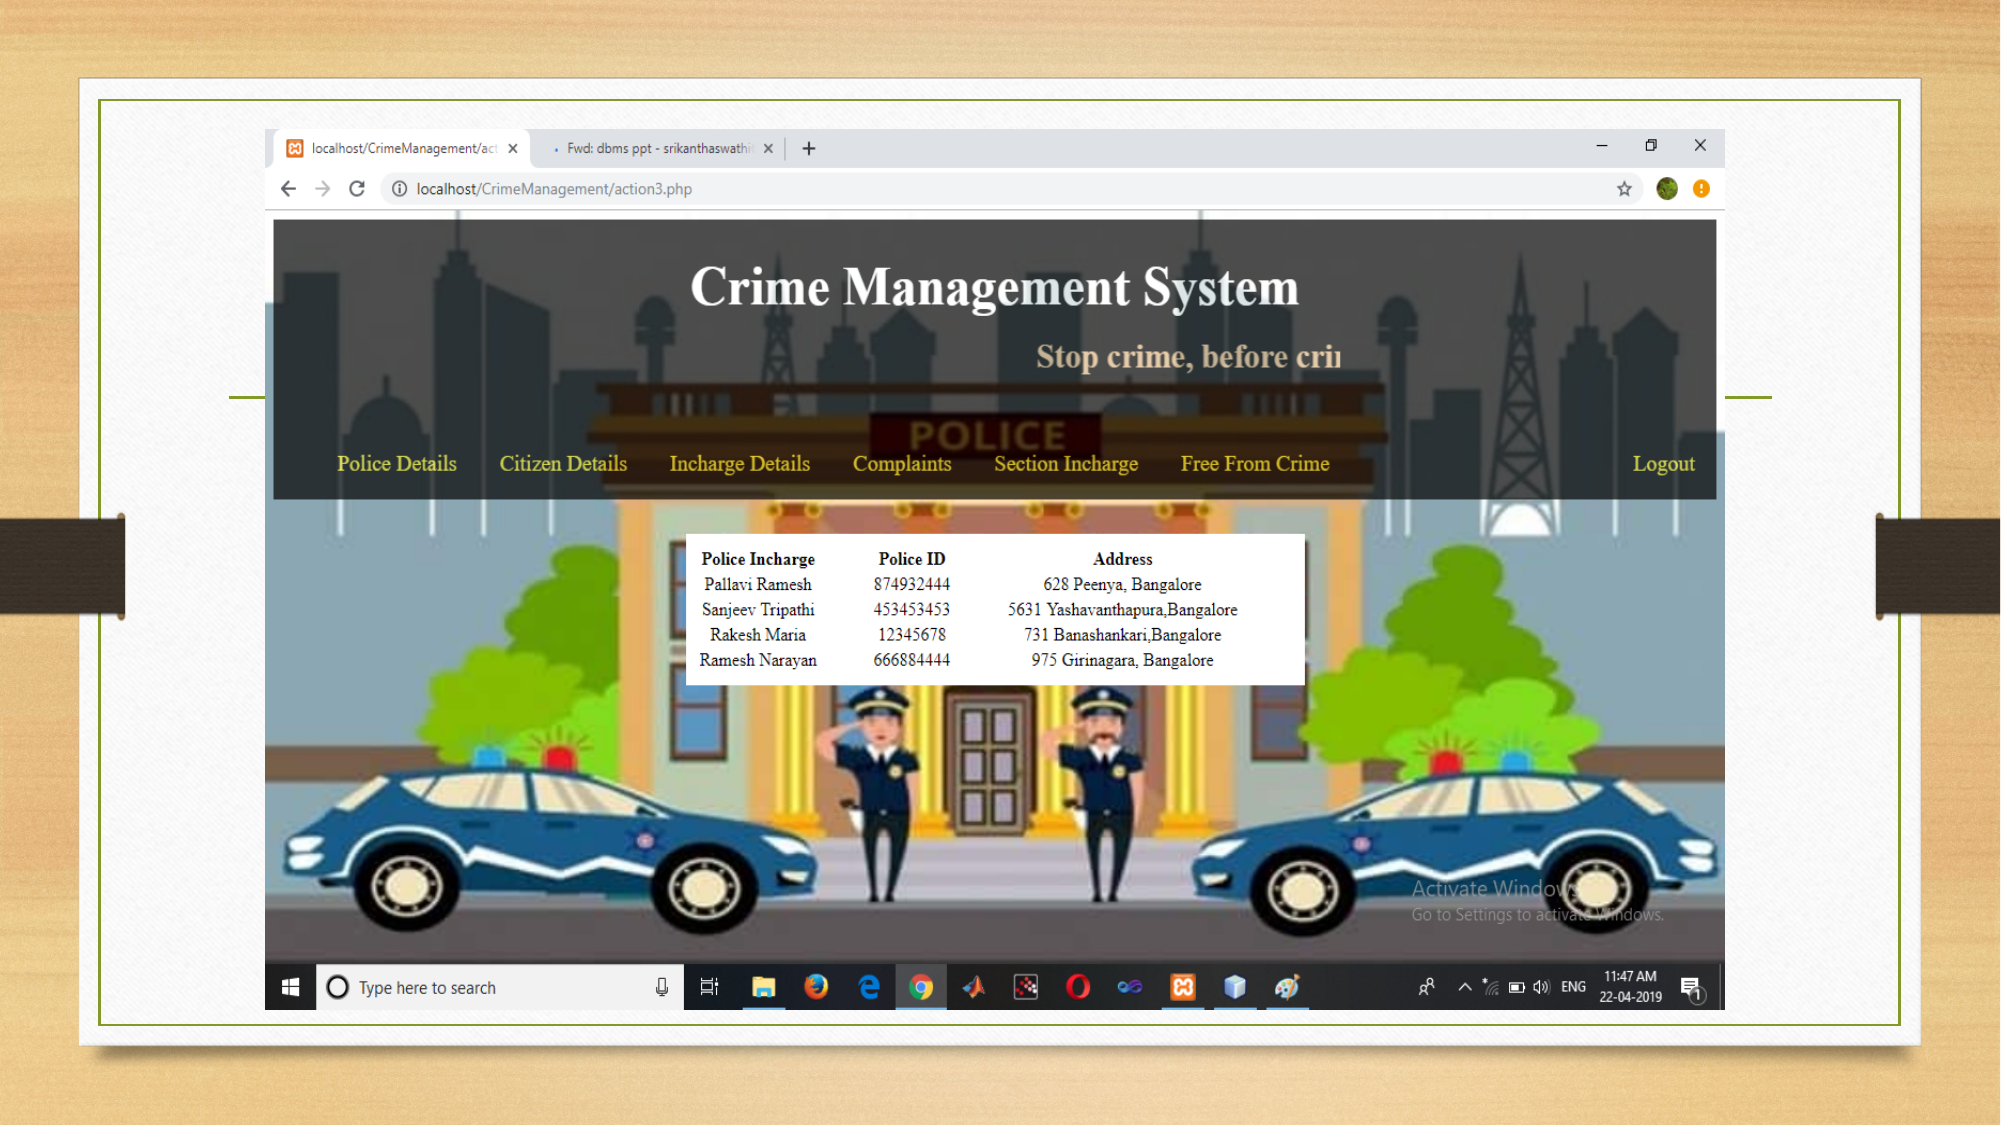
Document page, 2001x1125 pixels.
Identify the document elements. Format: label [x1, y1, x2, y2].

list [265, 128, 1725, 1011]
picture [0, 0, 2001, 1125]
